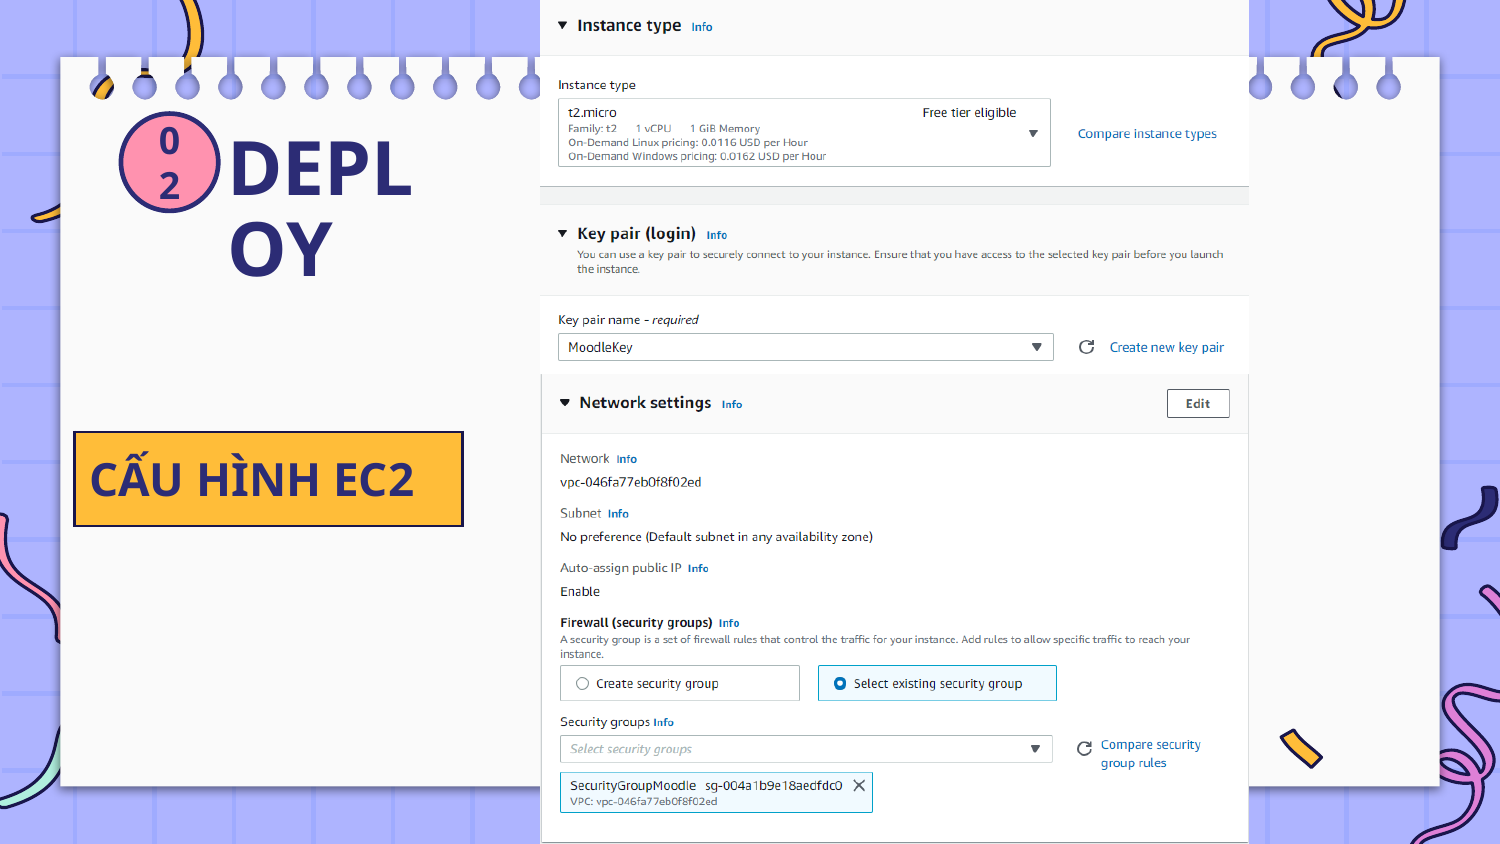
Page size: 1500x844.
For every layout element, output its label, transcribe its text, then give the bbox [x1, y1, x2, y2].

title DEPLOY [227, 115, 463, 210]
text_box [539, 0, 1250, 844]
table_header CẤU HÌNH EC2 [76, 433, 461, 525]
text_box 02 [120, 113, 219, 211]
text_box [1281, 729, 1322, 768]
